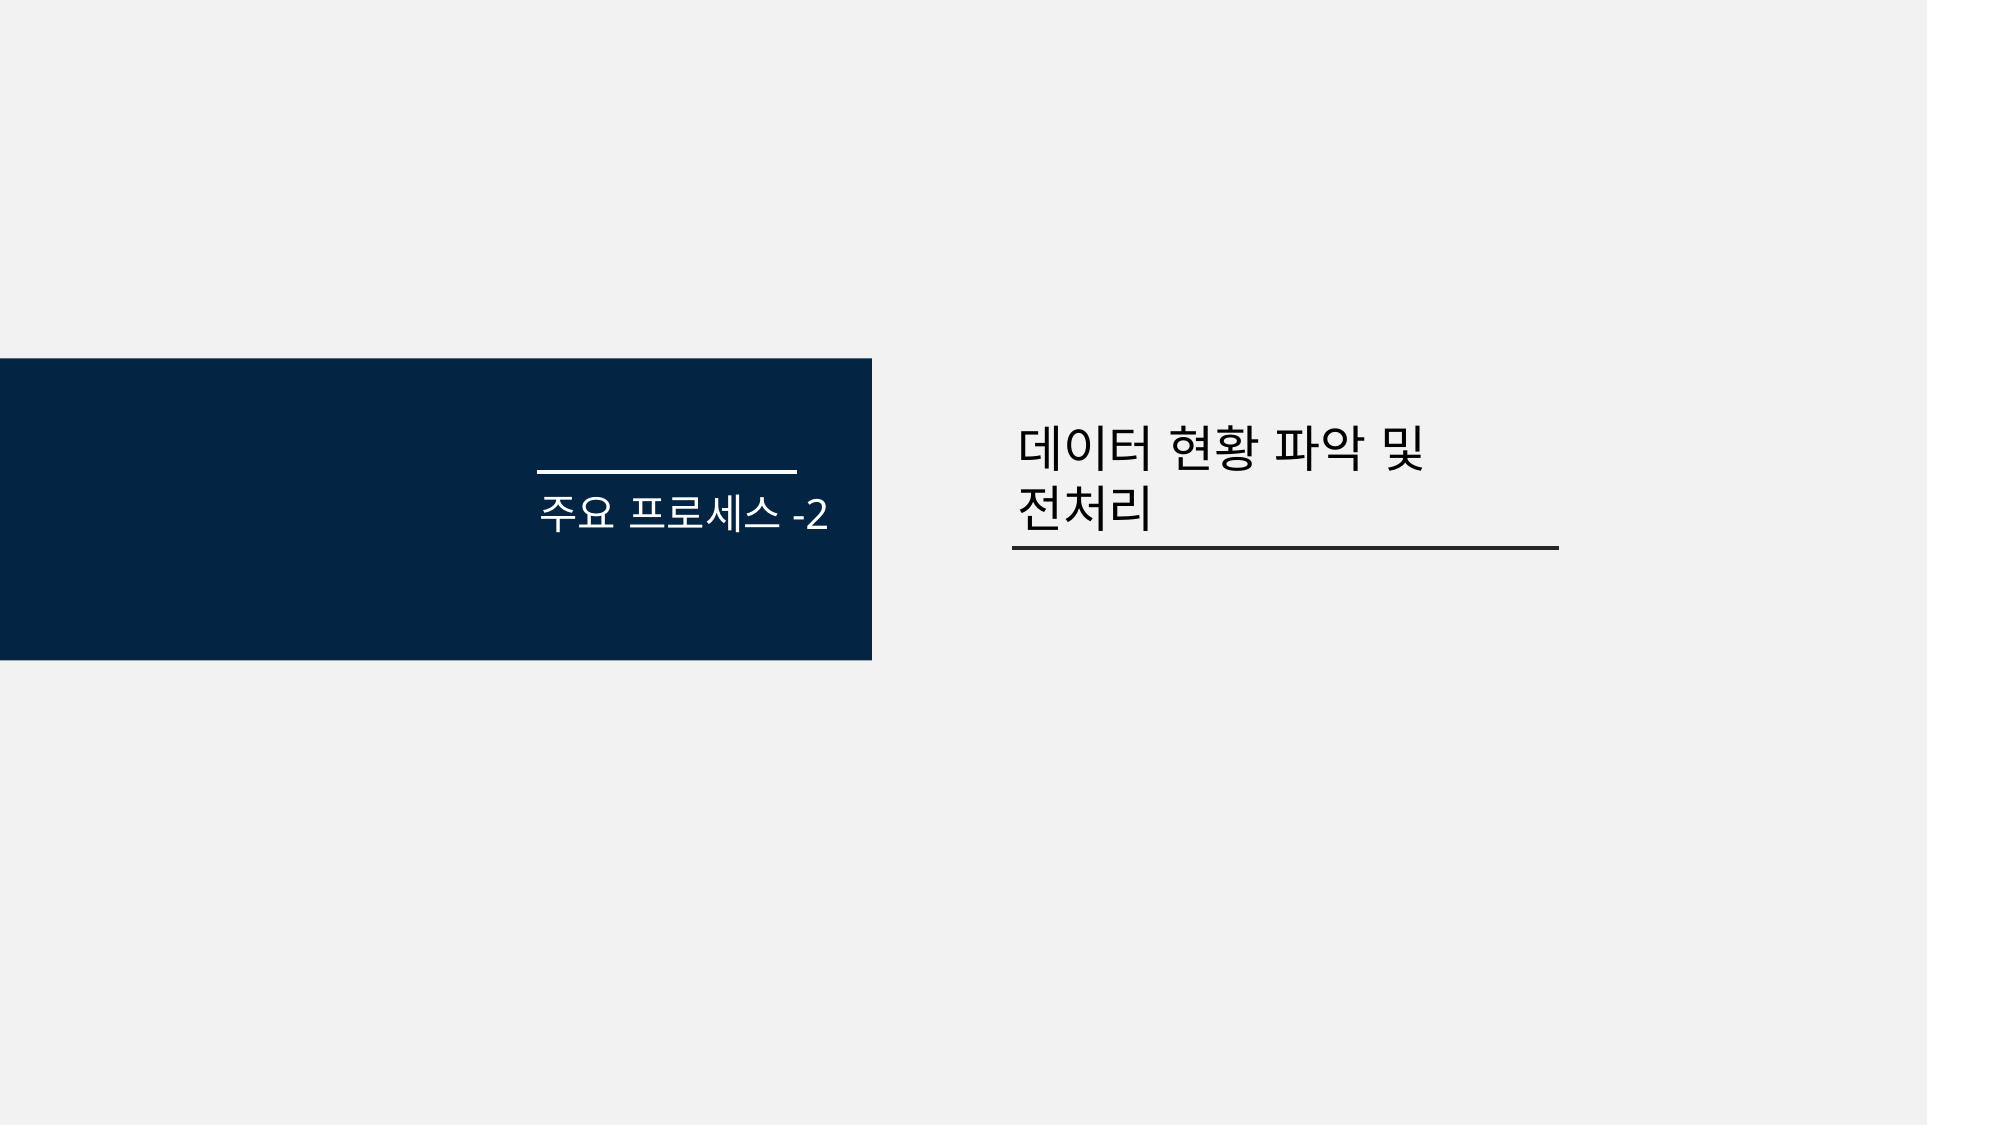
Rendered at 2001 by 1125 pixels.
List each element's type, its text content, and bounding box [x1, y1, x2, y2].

text_box 주요 프로세스-2 [524, 480, 898, 546]
text_box 데이터 현황 파악 및 전처리 [1002, 409, 1664, 545]
